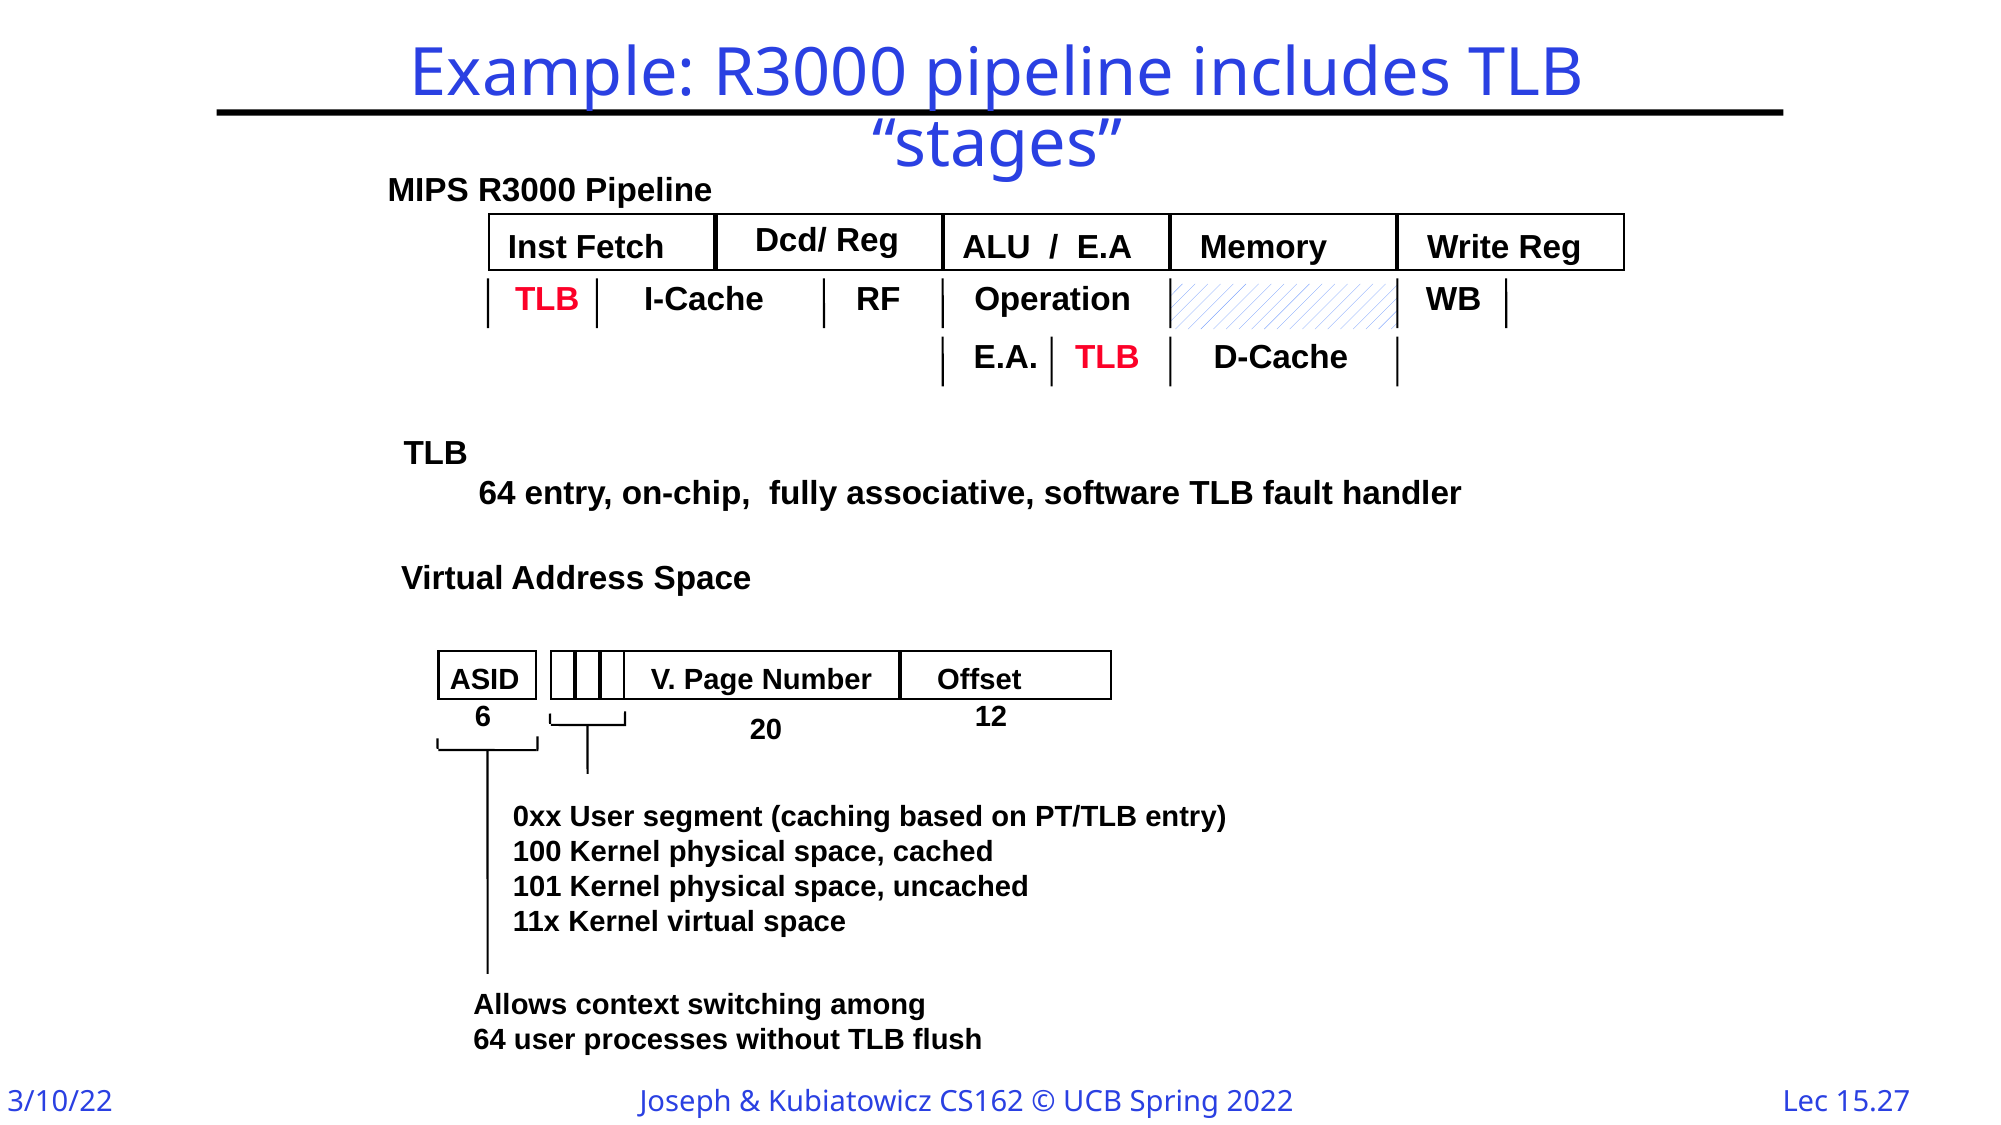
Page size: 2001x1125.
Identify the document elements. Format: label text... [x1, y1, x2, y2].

text_box Dcd/ Reg [744, 220, 910, 263]
title Example: R3000 pipeline includes TLB “stages” [279, 33, 1717, 230]
text_box V. Page Number [636, 652, 888, 703]
text_box 20 [734, 702, 798, 753]
text_box [1171, 213, 1397, 270]
text_box [438, 651, 537, 699]
text_box [1398, 213, 1624, 270]
text_box ASID [435, 652, 459, 703]
text_box [551, 651, 899, 699]
text_box [716, 213, 942, 270]
text_box [1170, 322, 1398, 330]
text_box [901, 651, 1112, 699]
text_box 6 [459, 690, 507, 740]
text_box Memory [1189, 227, 1338, 270]
text_box E.A. TLB D-Cache [953, 337, 1360, 380]
text_box ASID [507, 699, 535, 703]
text_box [943, 213, 1170, 270]
text_box Virtual Address Space [386, 548, 768, 604]
text_box TLB I-Cache RF Operation WB [495, 279, 1494, 322]
text_box Offset [922, 652, 1037, 703]
text_box TLB 64 entry, on-chip, fully associative, software TLB fault handler [388, 423, 1479, 519]
text_box Write Reg [1416, 227, 1593, 270]
text_box [489, 216, 715, 270]
text_box Allows context switching among 64 user processes without TLB flush [458, 977, 999, 1063]
text_box 12 [959, 690, 1023, 740]
text_box Inst Fetch [497, 227, 676, 270]
text_box ALU / E.A [952, 227, 1144, 270]
text_box 0xx User segment (caching based on PT/TLB entry) 100 Kernel physical space, cached 101 Kernel physical space, uncached 11x Kernel virtual space [498, 790, 1243, 945]
text_box MIPS R3000 Pipeline [372, 161, 729, 216]
